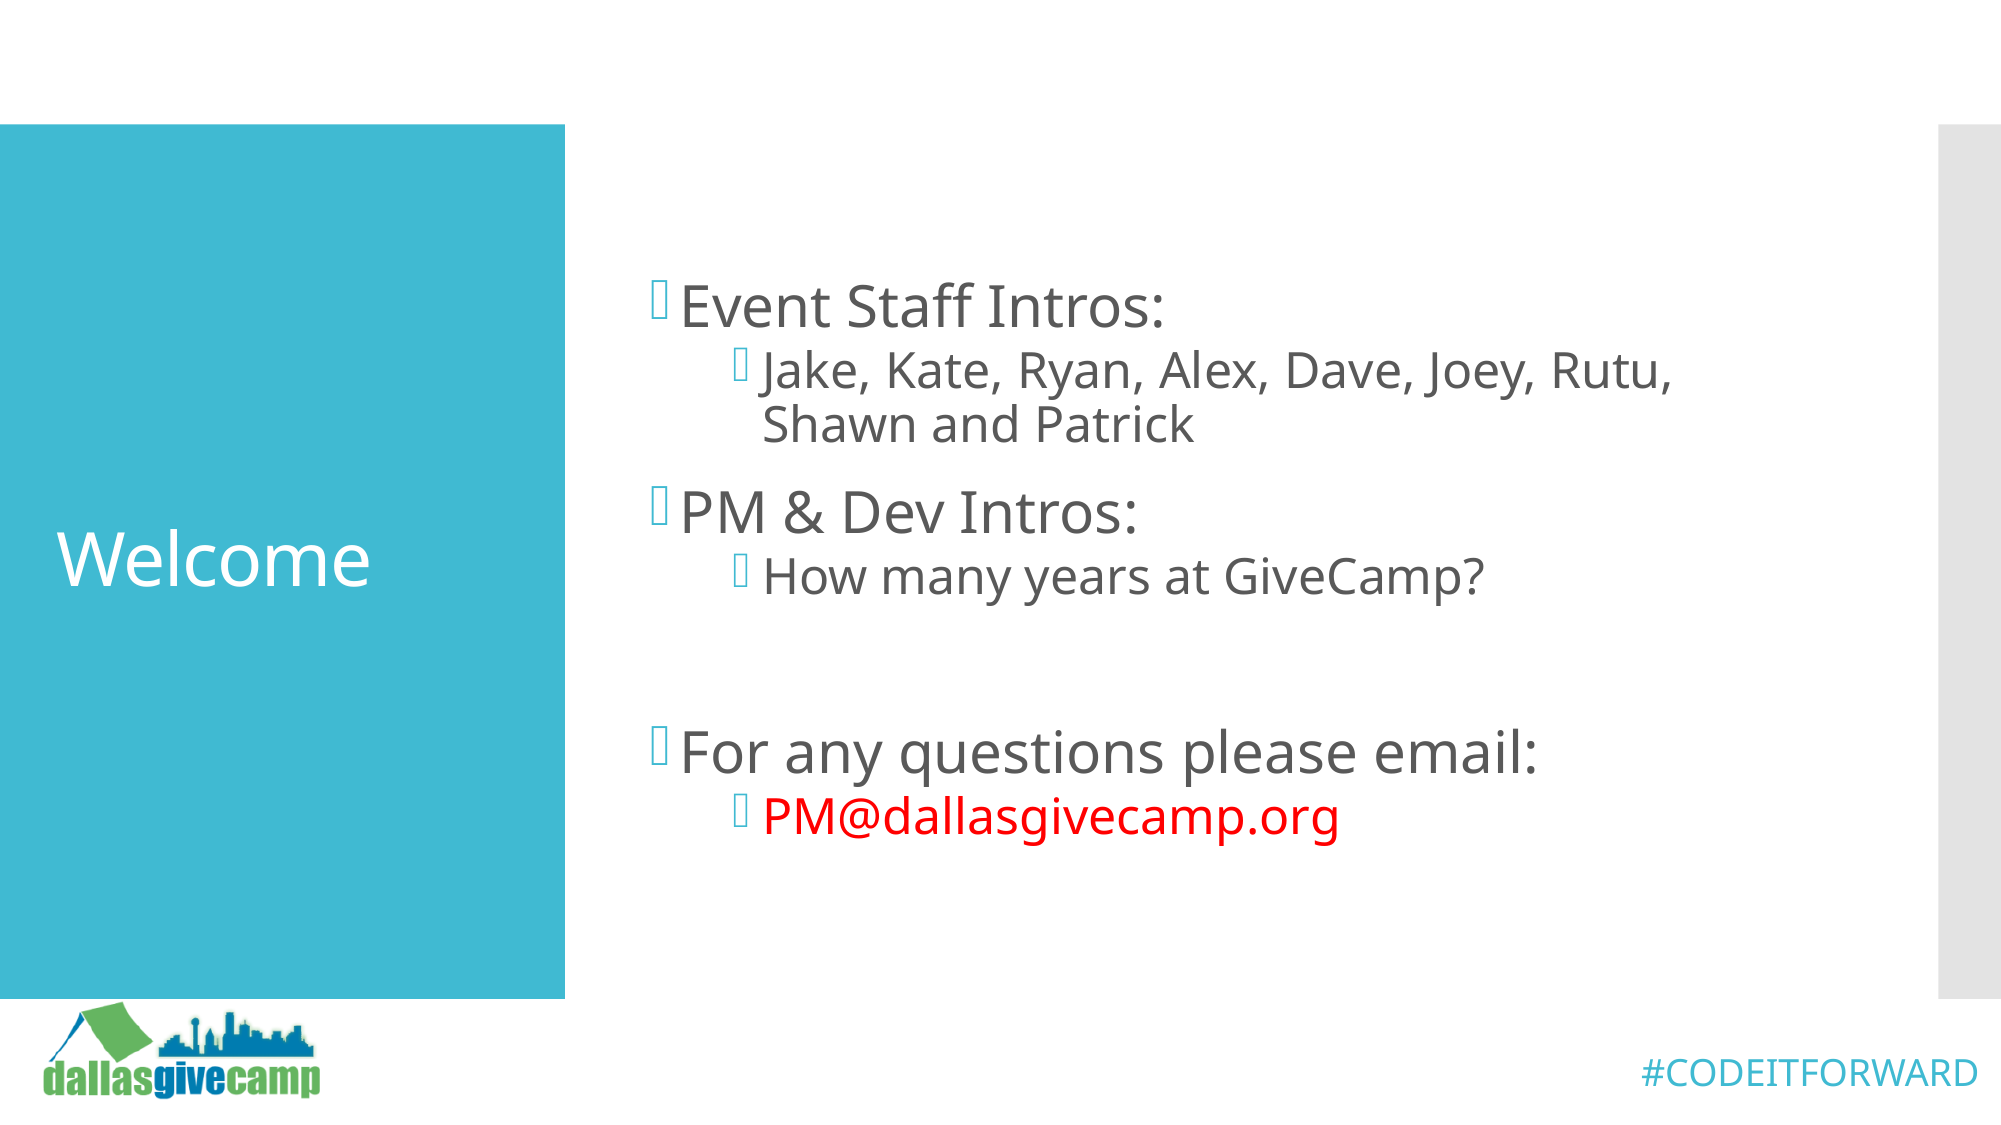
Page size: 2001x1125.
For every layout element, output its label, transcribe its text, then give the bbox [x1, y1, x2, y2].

title Welcome [41, 184, 525, 940]
list Event Staff Intros: Jake, Kate, Ryan, Alex, Dave, Joey, Rutu, Shawn and Patrick PM & Dev Intros: How many years at GiveCamp? For any questions please email: PM@dallasgivecamp.org [634, 141, 1835, 982]
picture [43, 1000, 320, 1103]
